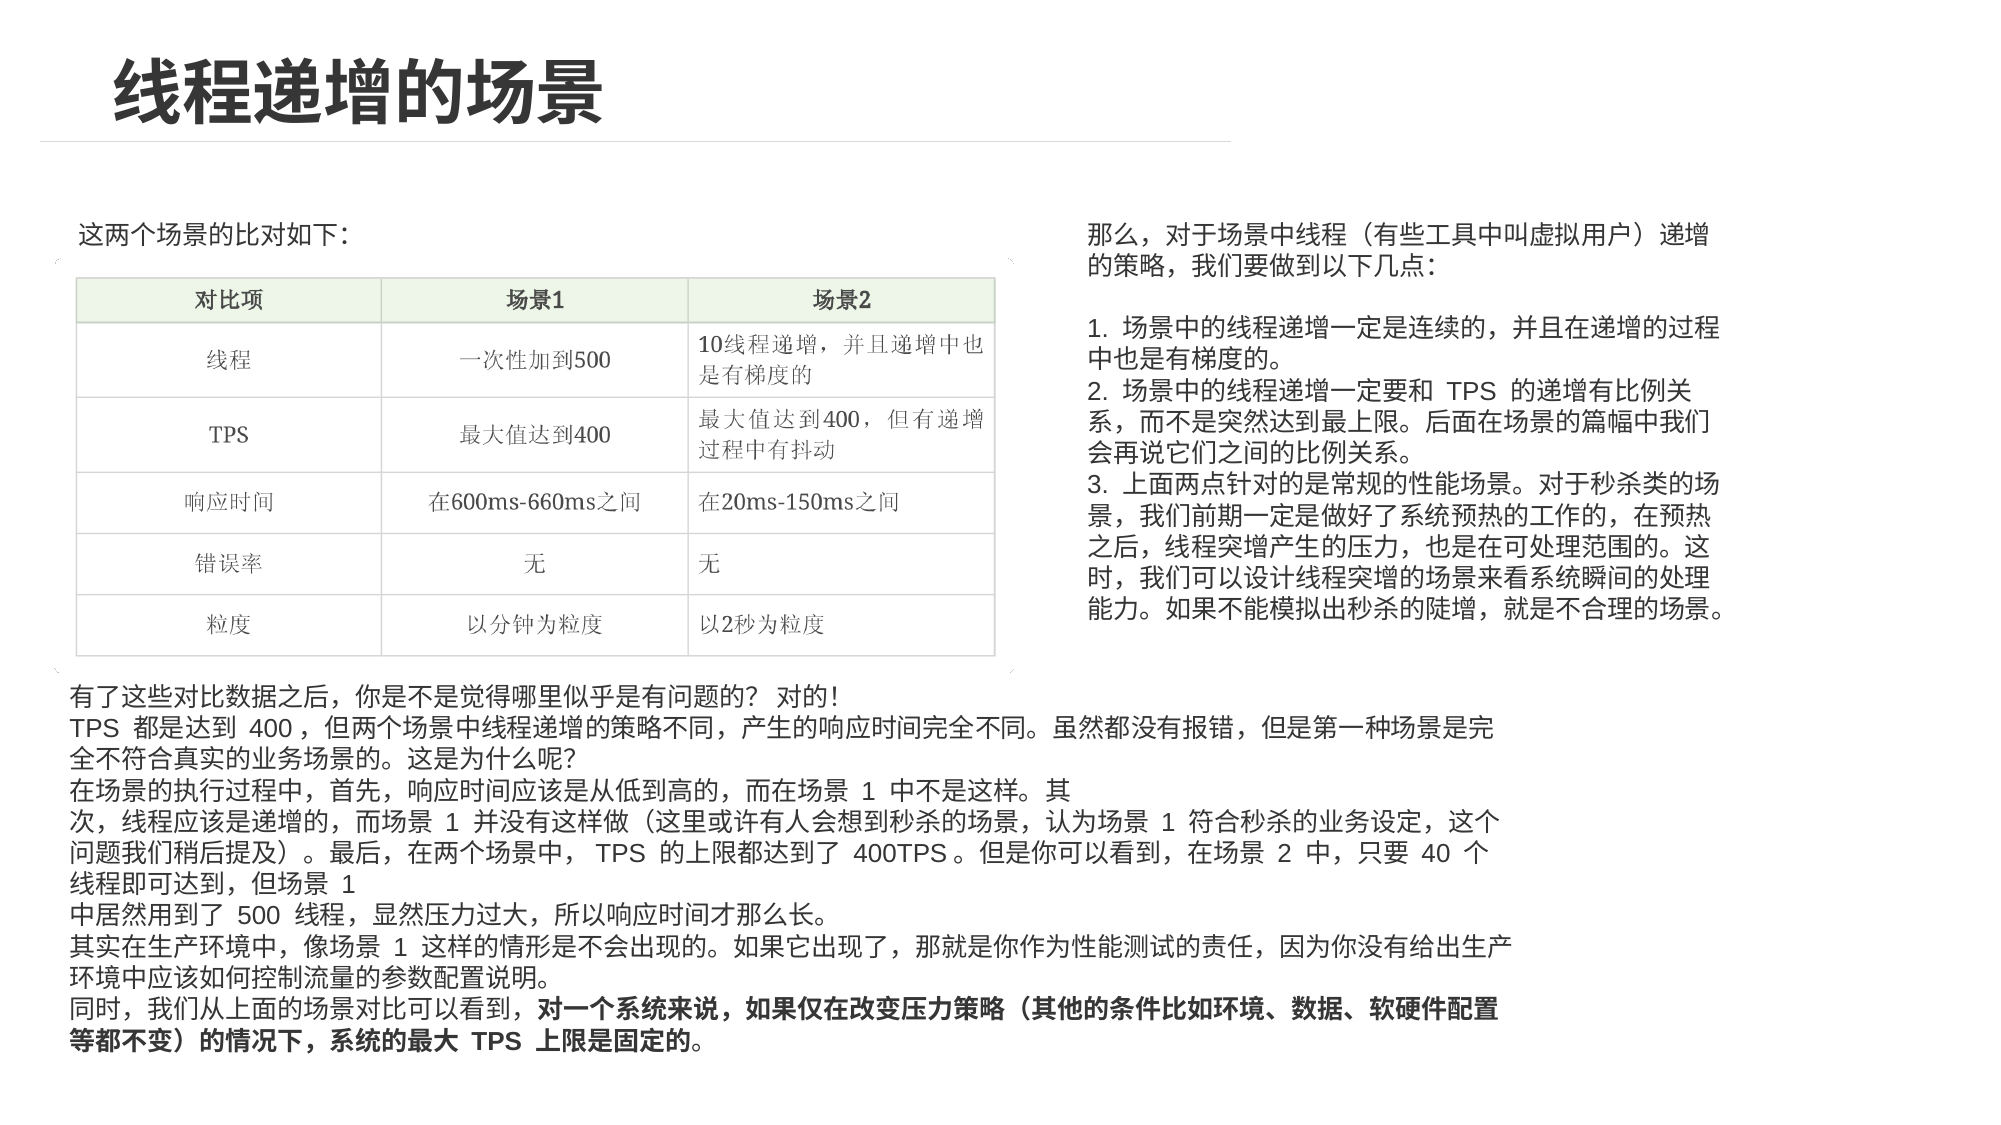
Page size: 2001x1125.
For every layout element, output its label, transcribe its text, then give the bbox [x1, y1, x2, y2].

picture [54, 257, 1014, 673]
text_box 这两个场景的比对如下： [63, 210, 898, 257]
text_box 那么，对于场景中线程（有些工具中叫虚拟用户）递增的策略，我们要做到以下几点： 1. 场景中的线程递增一定是连续的，并且在递增的过程中也是有梯度的。 2. 场景中的线程递增一定要和 TPS 的递增有比例关系，而不是突然达到最上限。后面在场景的篇幅中我们会再说它们之间的比例关系。 3. 上面两点针对的是常规的性能场景。对于秒杀类的场景，我们前期一定是做好了系统预热的工作的，在预热之后，线程突增产生的压力，也是在可处理范围的。这时，我们可以设计线程突增的场景来看系统瞬间的处理能力。如果不能模拟出秒杀的陡增，就是不合理的场景。 [1072, 210, 1745, 632]
text_box 线程递增的场景 [63, 32, 1247, 234]
text_box 有了这些对比数据之后，你是不是觉得哪里似乎是有问题的？ 对的！ TPS 都是达到 400，但两个场景中线程递增的策略不同，产生的响应时间完全不同。虽然都没有报错，但是第一种场景是完全不符合真实的业务场景的。这是为什么呢？ 在场景的执行过程中，首先，响应时间应该是从低到高的，而在场景 1 中不是这样。其 次，线程应该是递增的，而场景 1 并没有这样做（这里或许有人会想到秒杀的场景，认为场景 1 符合秒杀的业务设定，这个问题我们稍后提及）。最后，在两个场景中，TPS 的上限都达到了 400TPS。但是你可以看到，在场景 2 中，只要 40 个线程即可达到，但场景 1 中居然用到了 500 线程，显然压力过大，所以响应时间才那么长。 其实在生产环境中，像场景 1 这样的情形是不会出现的。如果它出现了，那就是你作为性能测试的责任，因为你没有给出生产环境中应该如何控制流量的参数配置说明。 同时，我们从上面的场景对比可以看到，对一个系统来说，如果仅在改变压力策略（其他的条件比如环境、数据、软硬件配置等都不变）的情况下，系统的最大 TPS 上限是固定的。 [54, 672, 1531, 1063]
